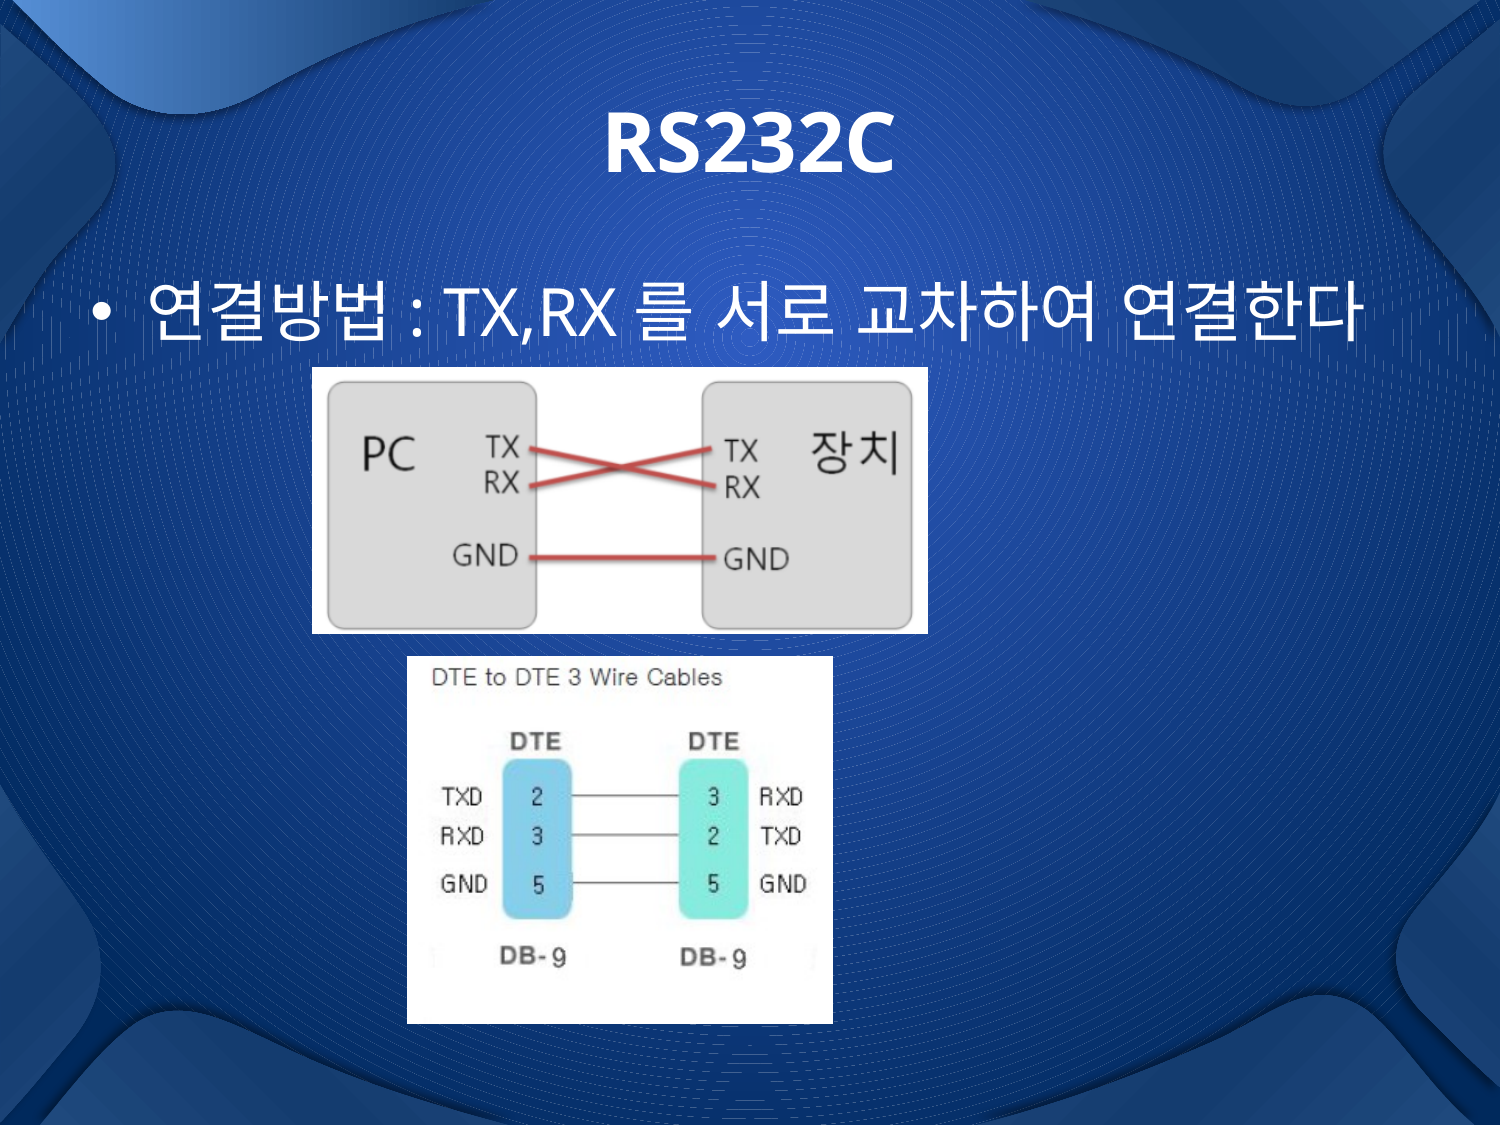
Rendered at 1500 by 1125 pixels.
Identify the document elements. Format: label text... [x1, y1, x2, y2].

picture [312, 367, 928, 634]
title RS232C [75, 45, 1425, 233]
picture [407, 656, 833, 1024]
list 연결방법: TX,RX를 서로 교차하여 연결한다 [75, 262, 1425, 1005]
